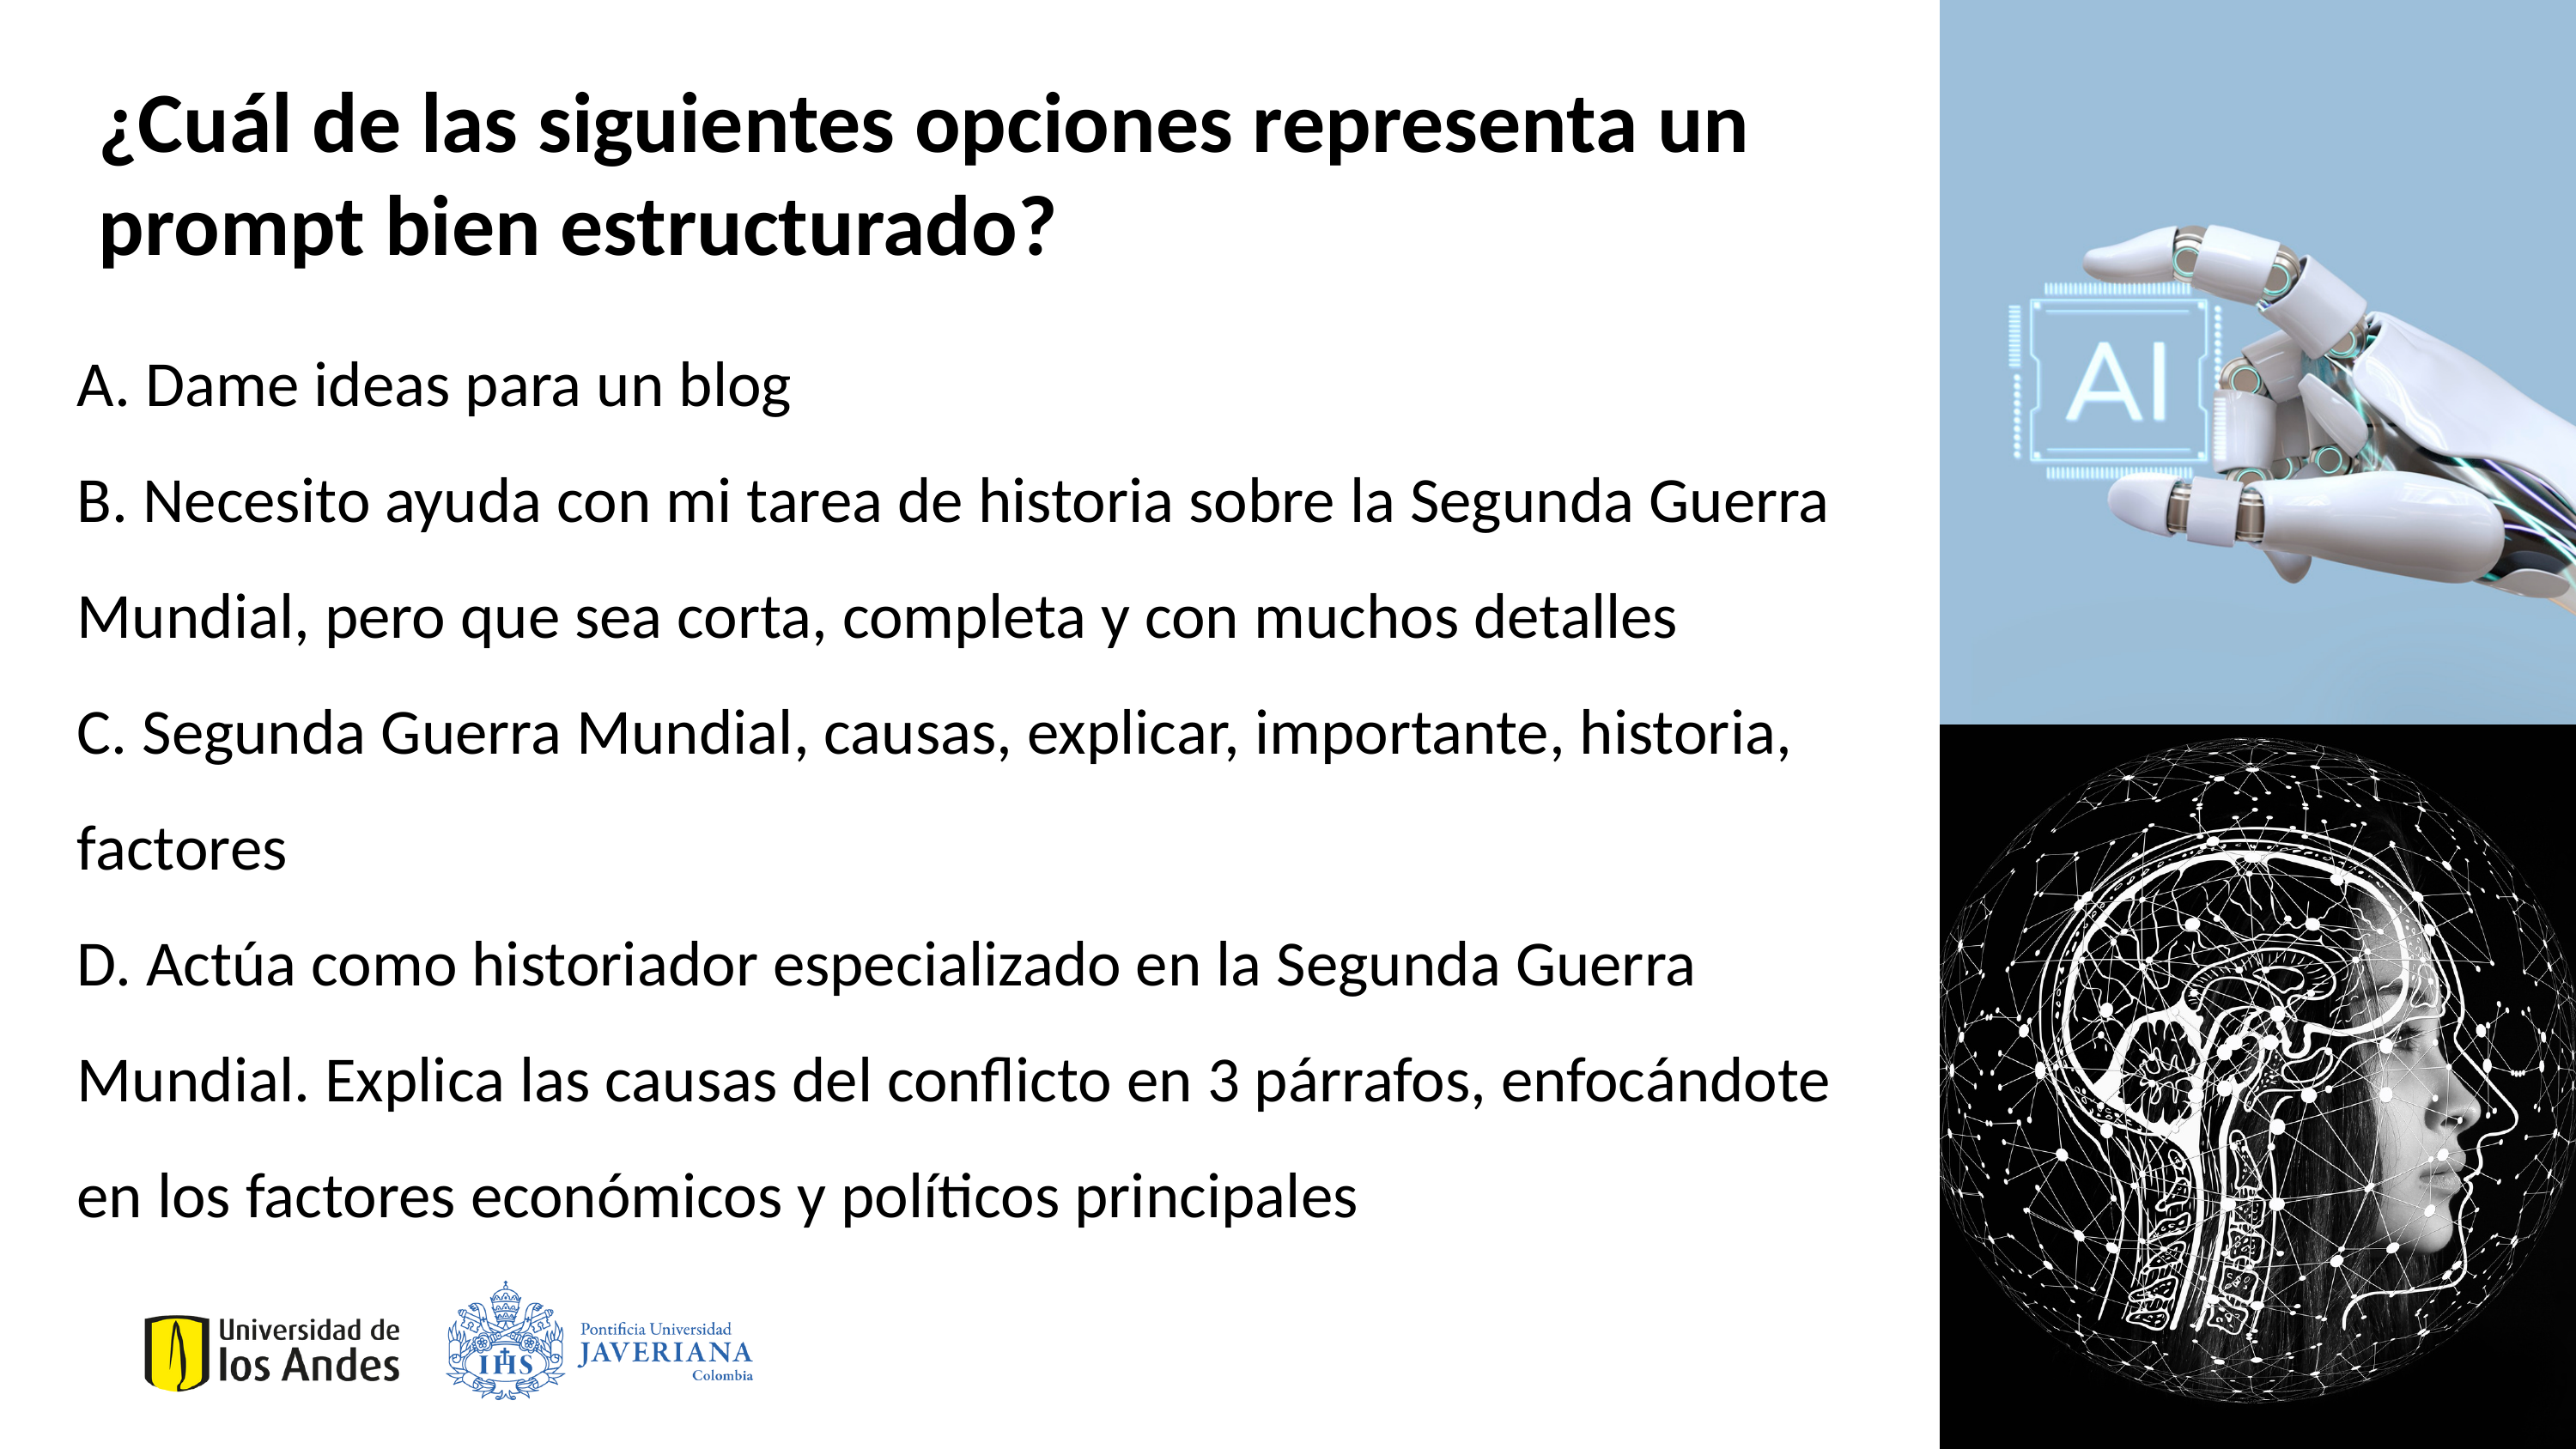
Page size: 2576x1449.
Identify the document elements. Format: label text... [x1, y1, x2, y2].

text_box [1940, 724, 2576, 1449]
text_box [64, 39, 1803, 200]
text_box A. Dame ideas para un blog B. Necesito ayuda con mi tarea de historia sobre la Segunda Guerra Mundial, pero que sea corta, completa y con muchos detalles C. Segunda Guerra Mundial, causas, explicar, importante, historia, factores D. Actúa como historiador especializado en la Segunda Guerra Mundial. Explica las causas del conflicto en 3 párrafos, enfocándote en los factores económicos y políticos principales [64, 296, 1911, 1237]
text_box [144, 1257, 776, 1423]
text_box ¿Cuál de las siguientes opciones representa un prompt bien estructurado? [85, 60, 1932, 221]
text_box [1940, 0, 2576, 724]
